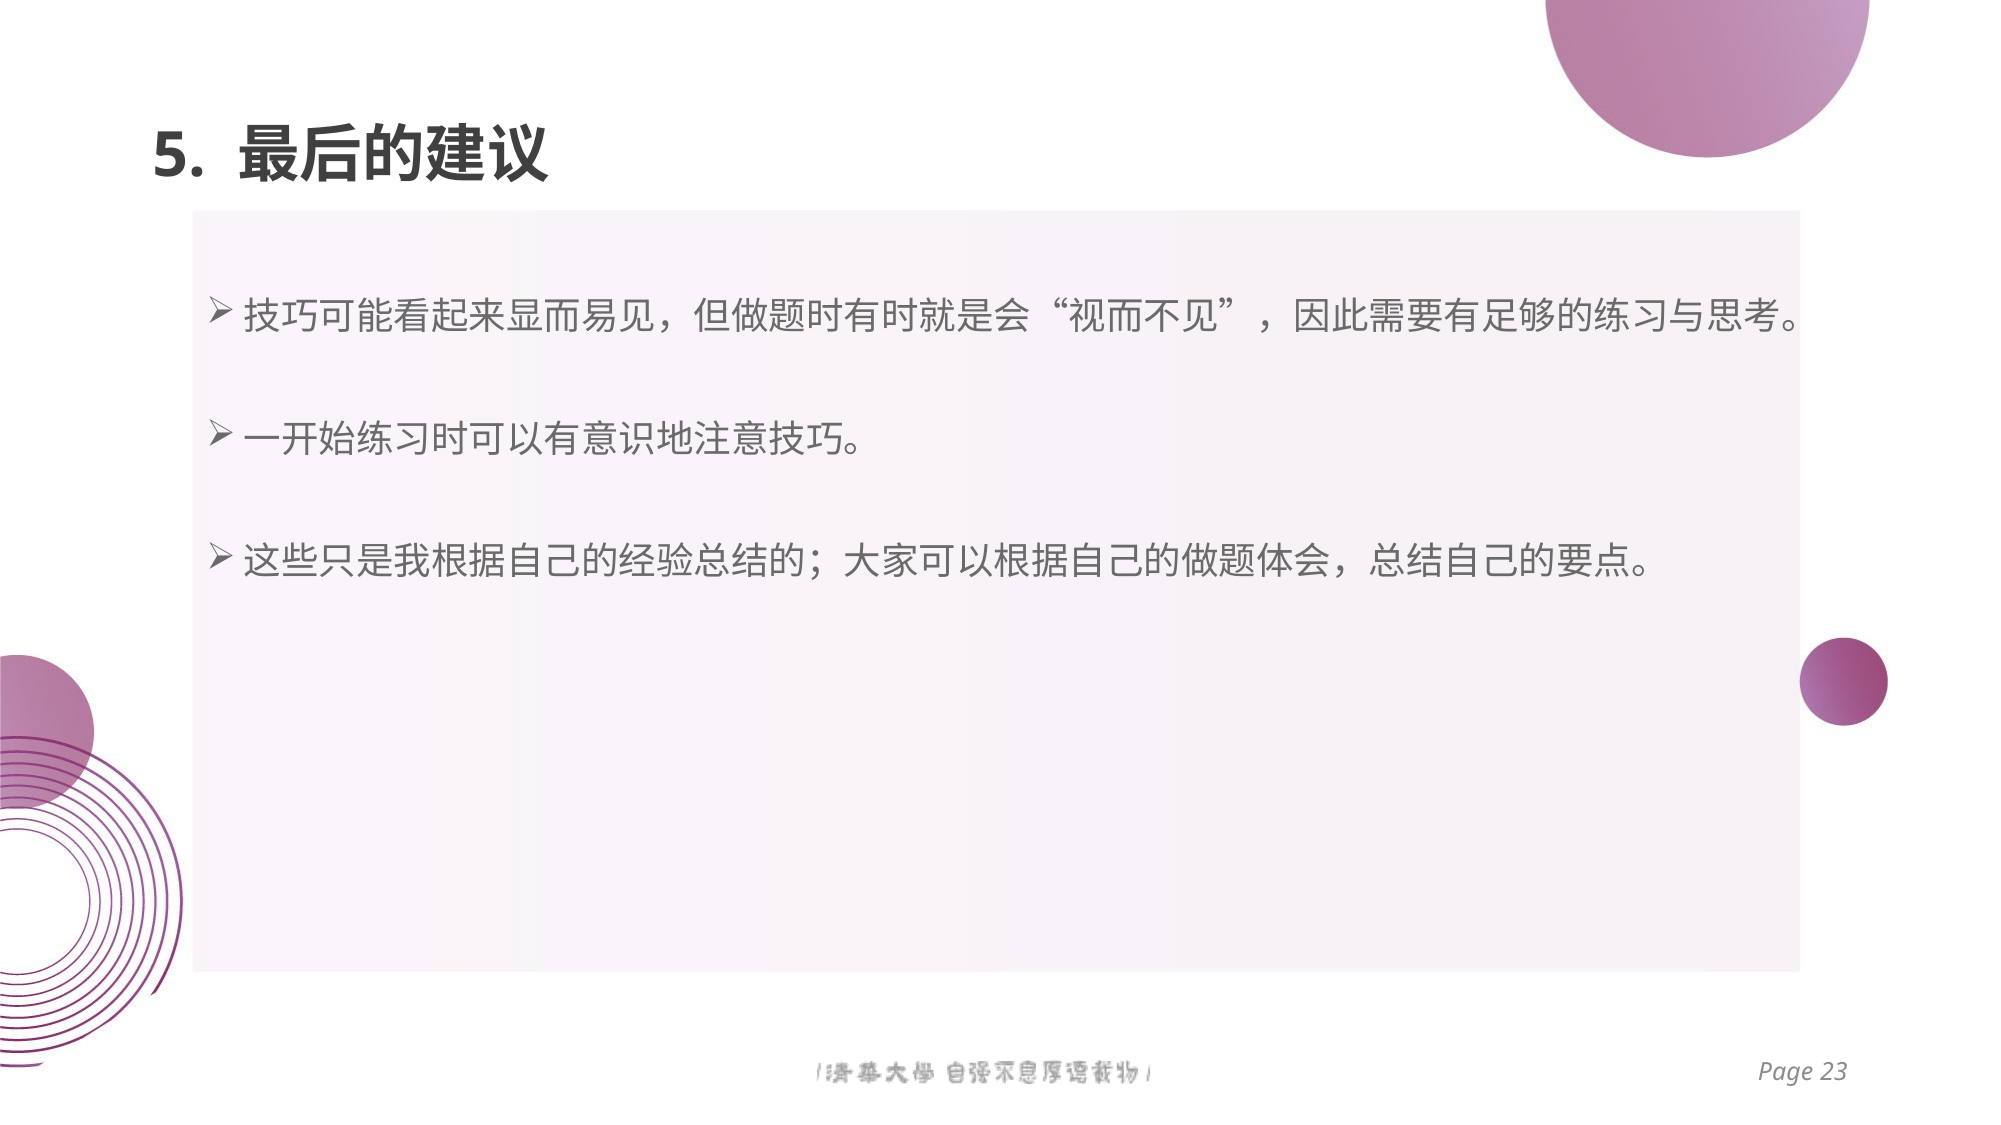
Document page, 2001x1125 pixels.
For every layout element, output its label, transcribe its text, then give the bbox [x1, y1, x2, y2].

picture [0, 0, 2001, 1125]
list 技巧可能看起来显而易见，但做题时有时就是会“视而不见”，因此需要有足够的练习与思考。 一开始练习时可以有意识地注意技巧。 这些只是我根据自己的经验总结的；大家可以根据自己的做题体会，总结自己的要点。 [191, 223, 1798, 968]
slide_number Page 23 [1412, 1042, 1863, 1103]
title 5. 最后的建议 [137, 108, 1543, 205]
